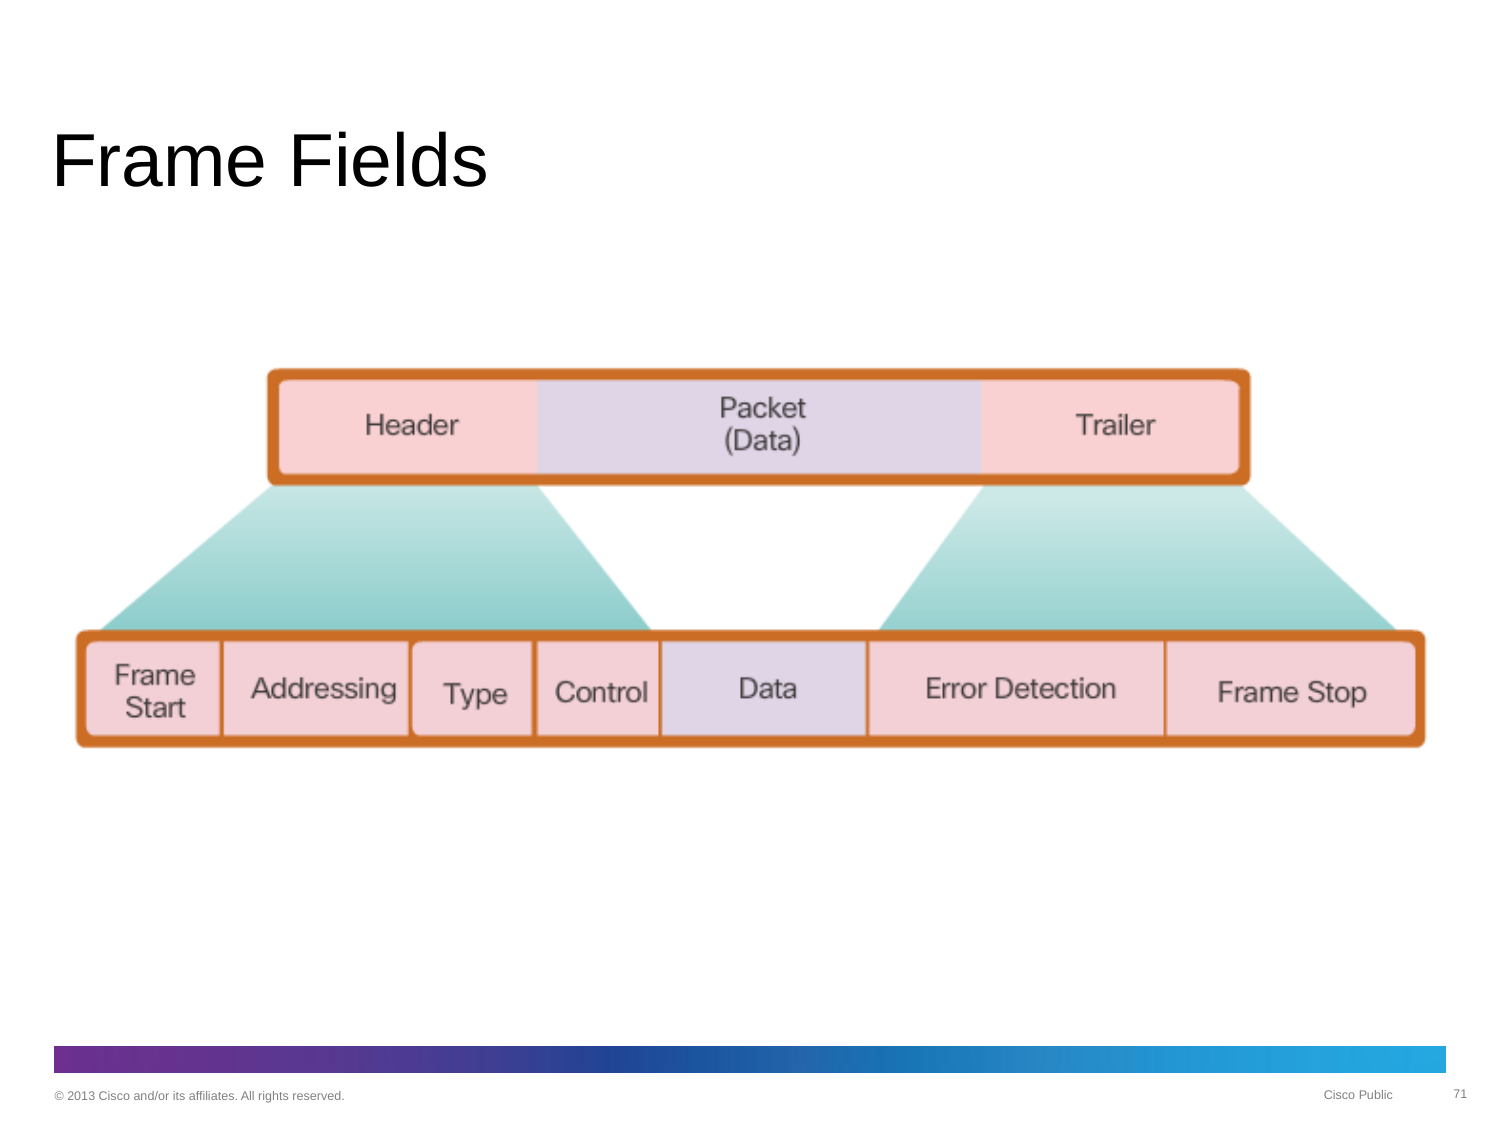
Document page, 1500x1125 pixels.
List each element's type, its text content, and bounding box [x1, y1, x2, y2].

picture [54, 1046, 1446, 1073]
title Frame Fields [37, 70, 1447, 209]
picture [66, 359, 1434, 756]
